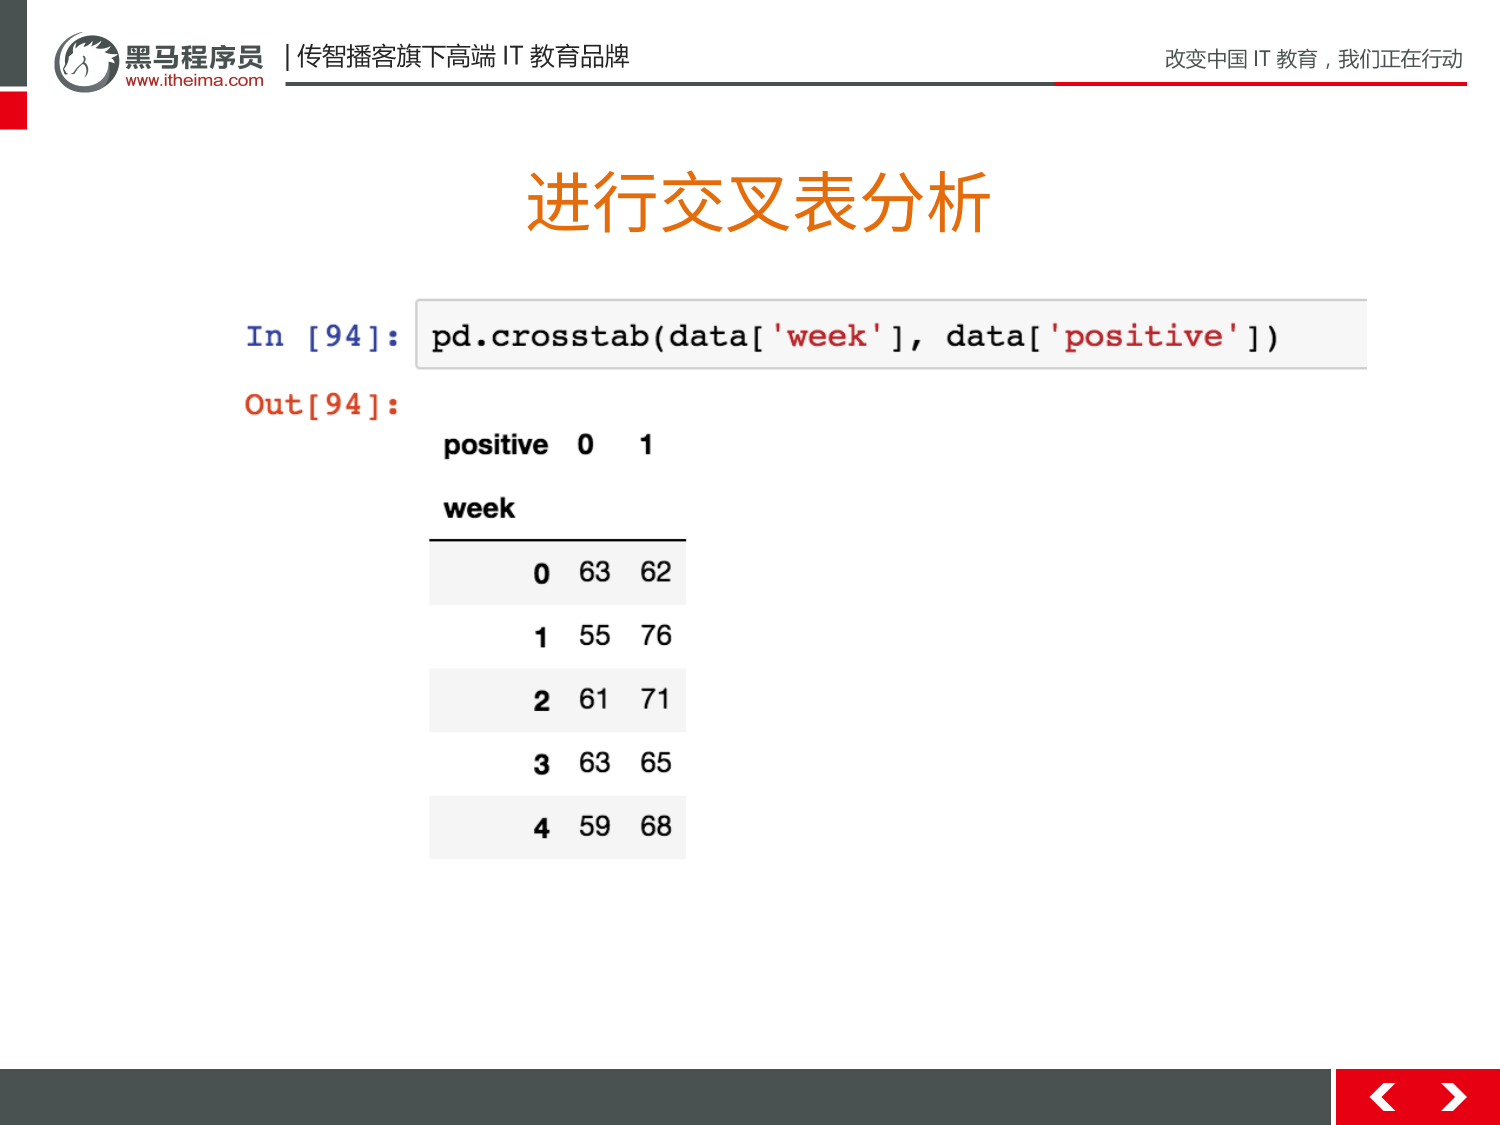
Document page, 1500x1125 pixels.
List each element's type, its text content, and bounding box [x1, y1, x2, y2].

title 进行交叉表分析 [84, 133, 1435, 249]
picture [0, 0, 1500, 1125]
